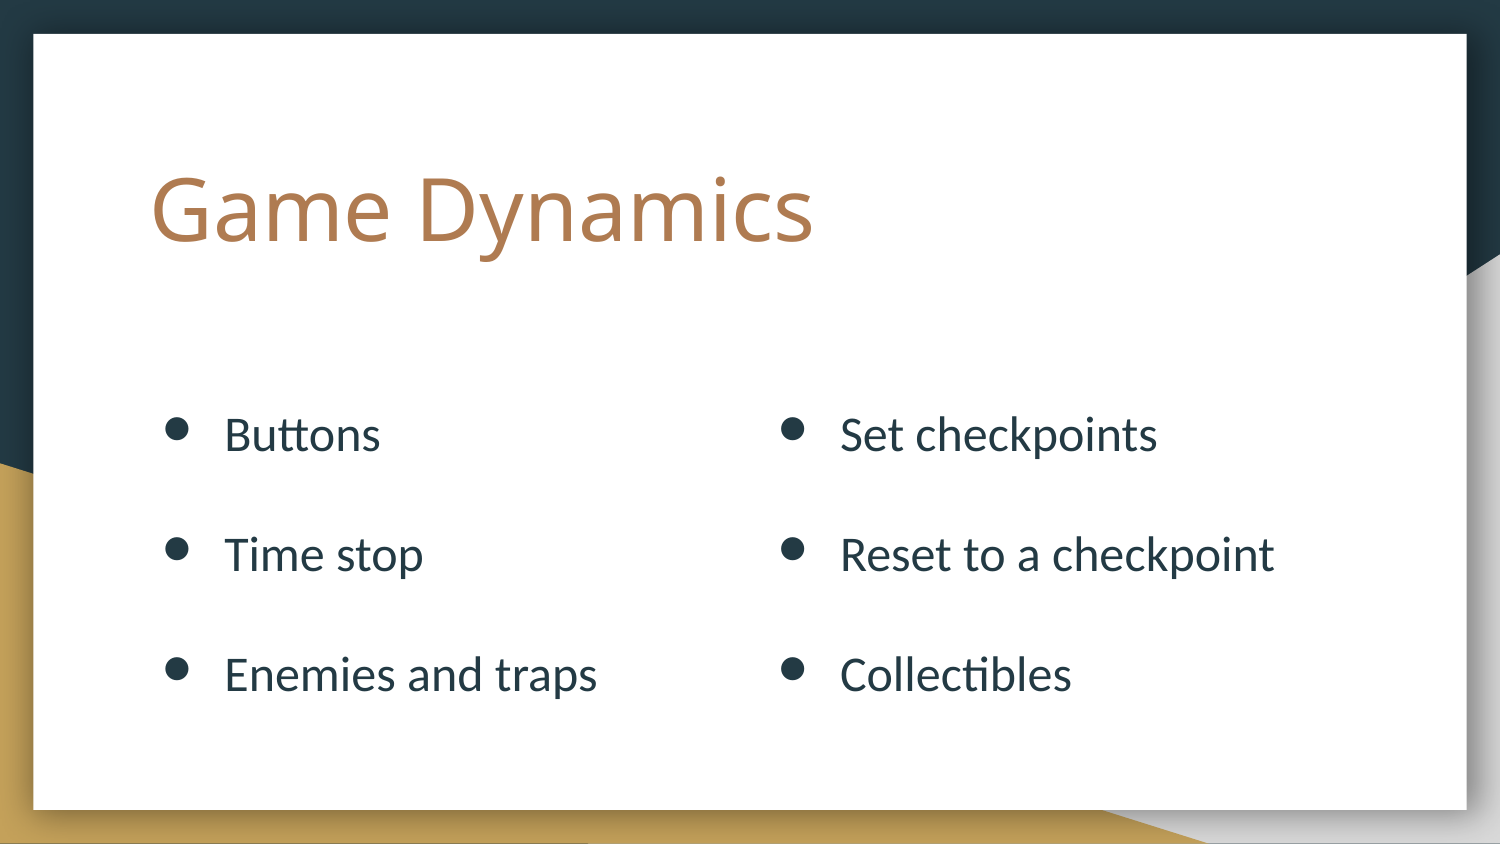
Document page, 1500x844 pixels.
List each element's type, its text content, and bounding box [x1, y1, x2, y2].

list Buttons Time stop Enemies and traps [134, 326, 750, 739]
title Game Dynamics [134, 138, 1366, 296]
list Set checkpoints Reset to a checkpoint Collectibles [750, 326, 1366, 739]
